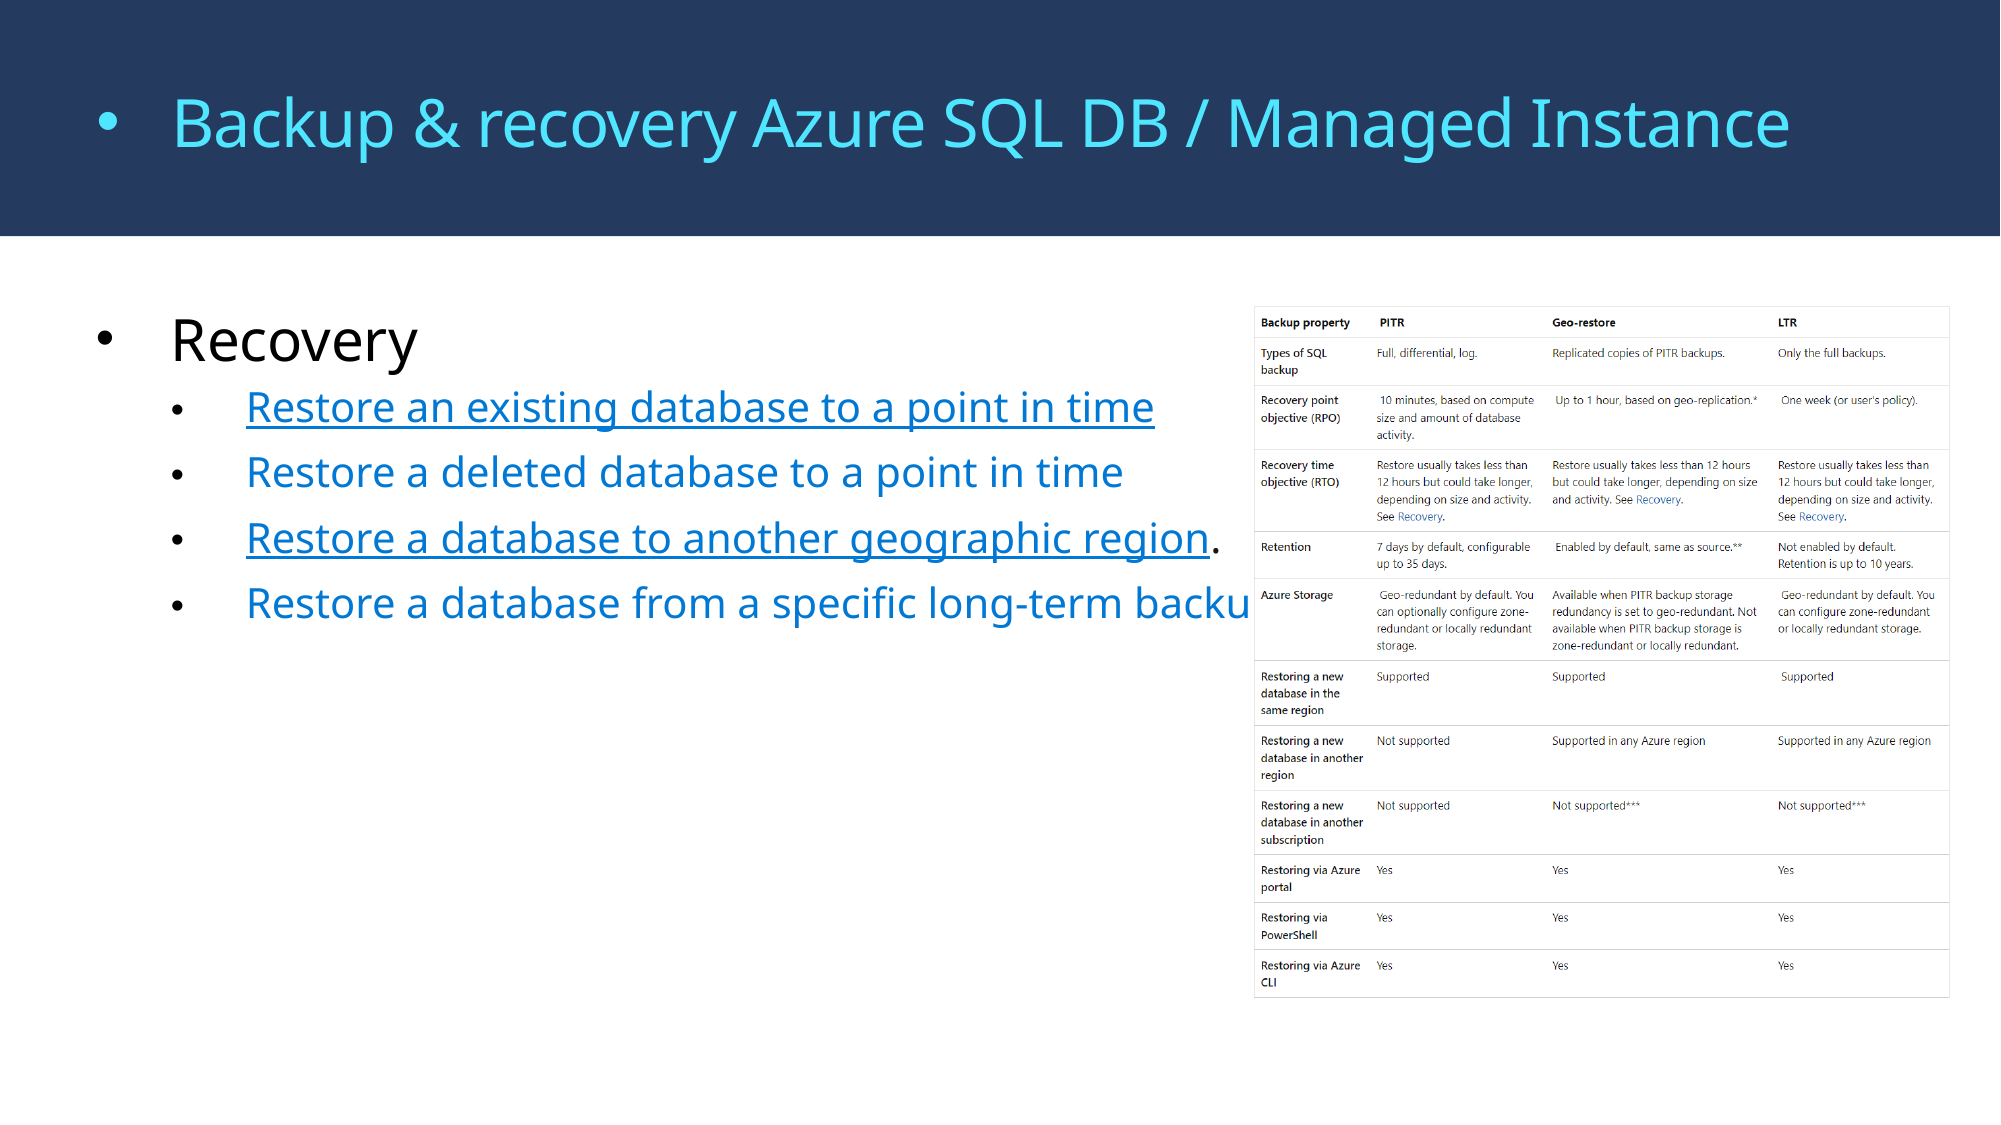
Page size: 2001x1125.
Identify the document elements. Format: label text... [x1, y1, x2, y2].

list Recovery Restore an existing database to a point in time Restore a deleted database to a point in time Restore a database to another geographic region. Restore a database from a specific long-term backup [95, 302, 1249, 786]
title Backup & recovery Azure SQL DB / Managed Instance [96, 80, 1904, 161]
picture [1249, 302, 1952, 1005]
